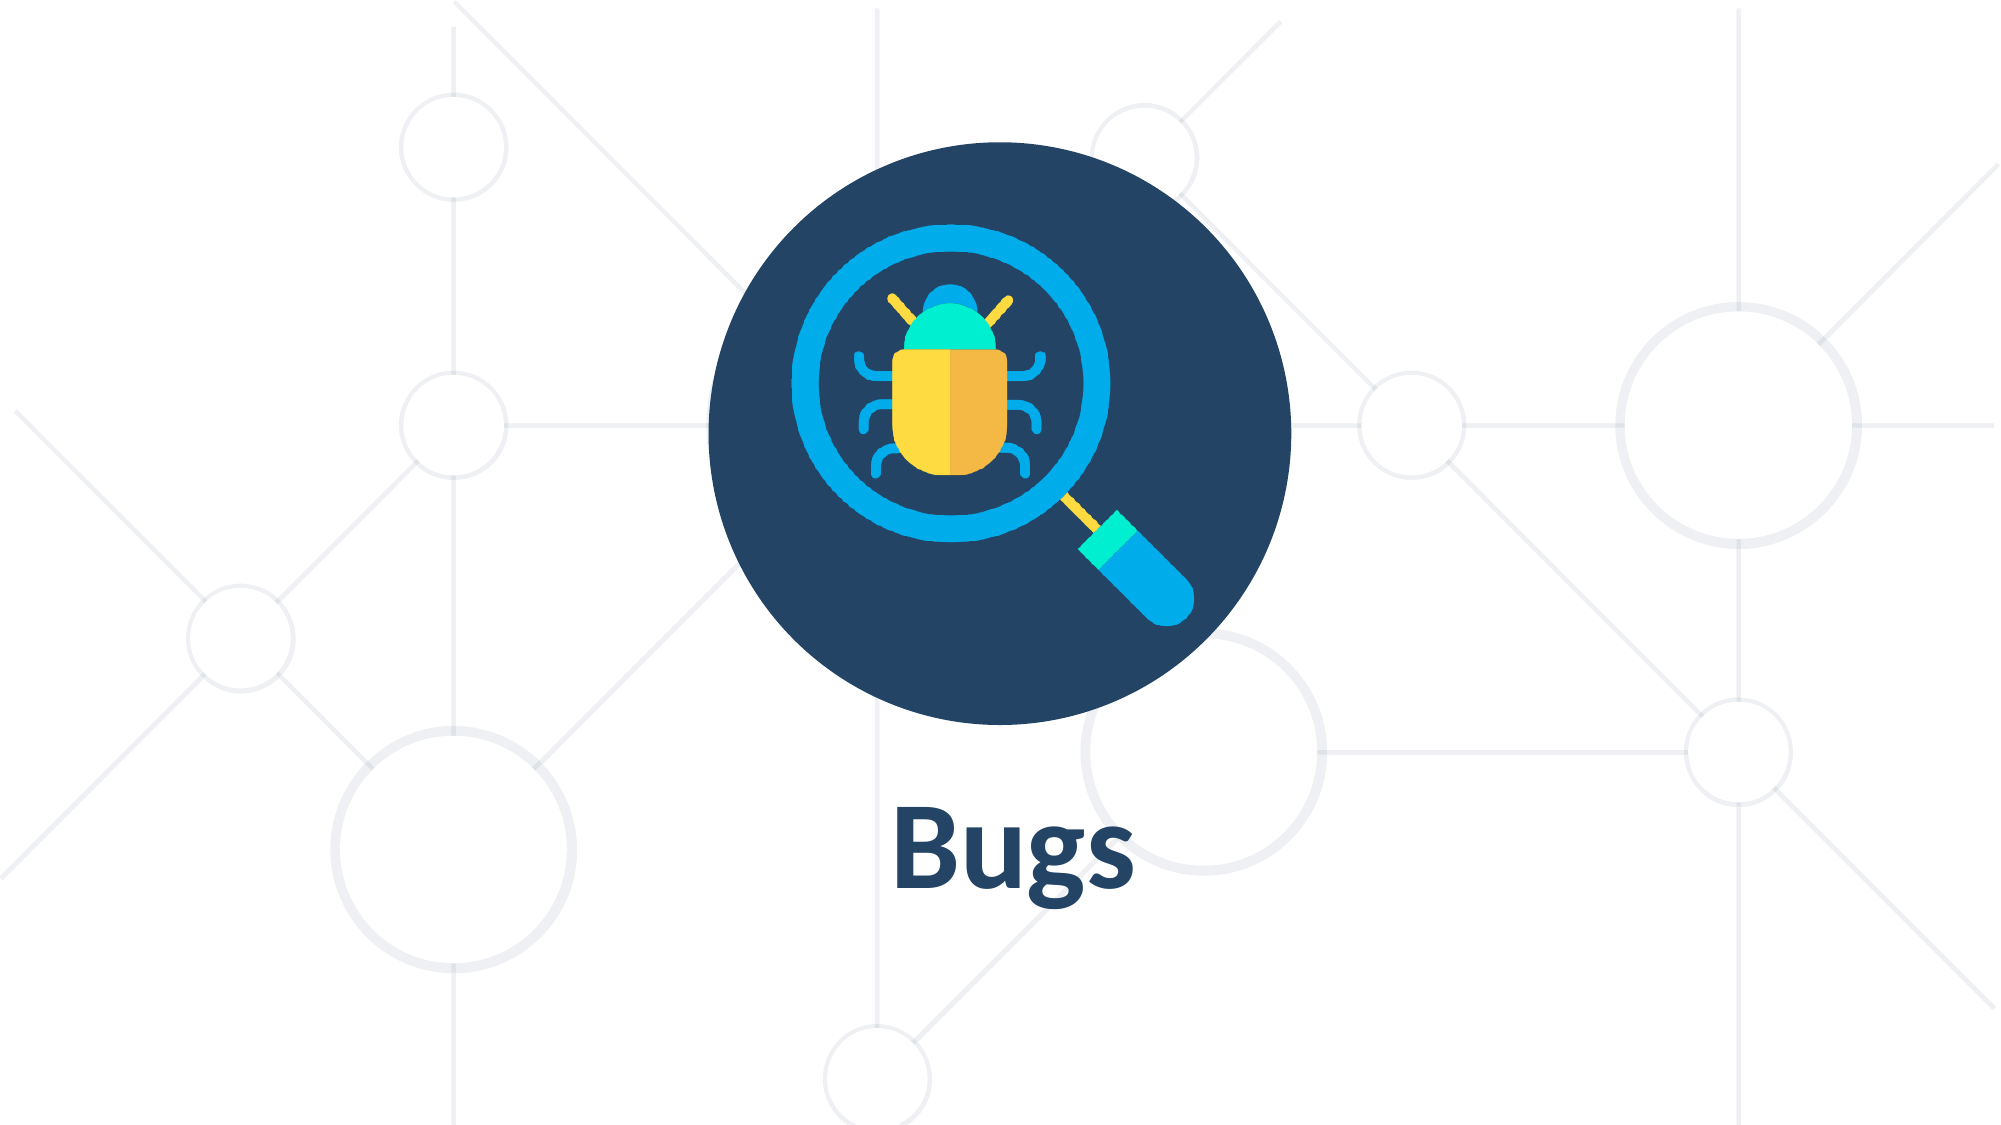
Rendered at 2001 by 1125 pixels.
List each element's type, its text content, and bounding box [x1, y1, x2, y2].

picture [775, 207, 1210, 642]
list Bugs [114, 771, 1912, 898]
